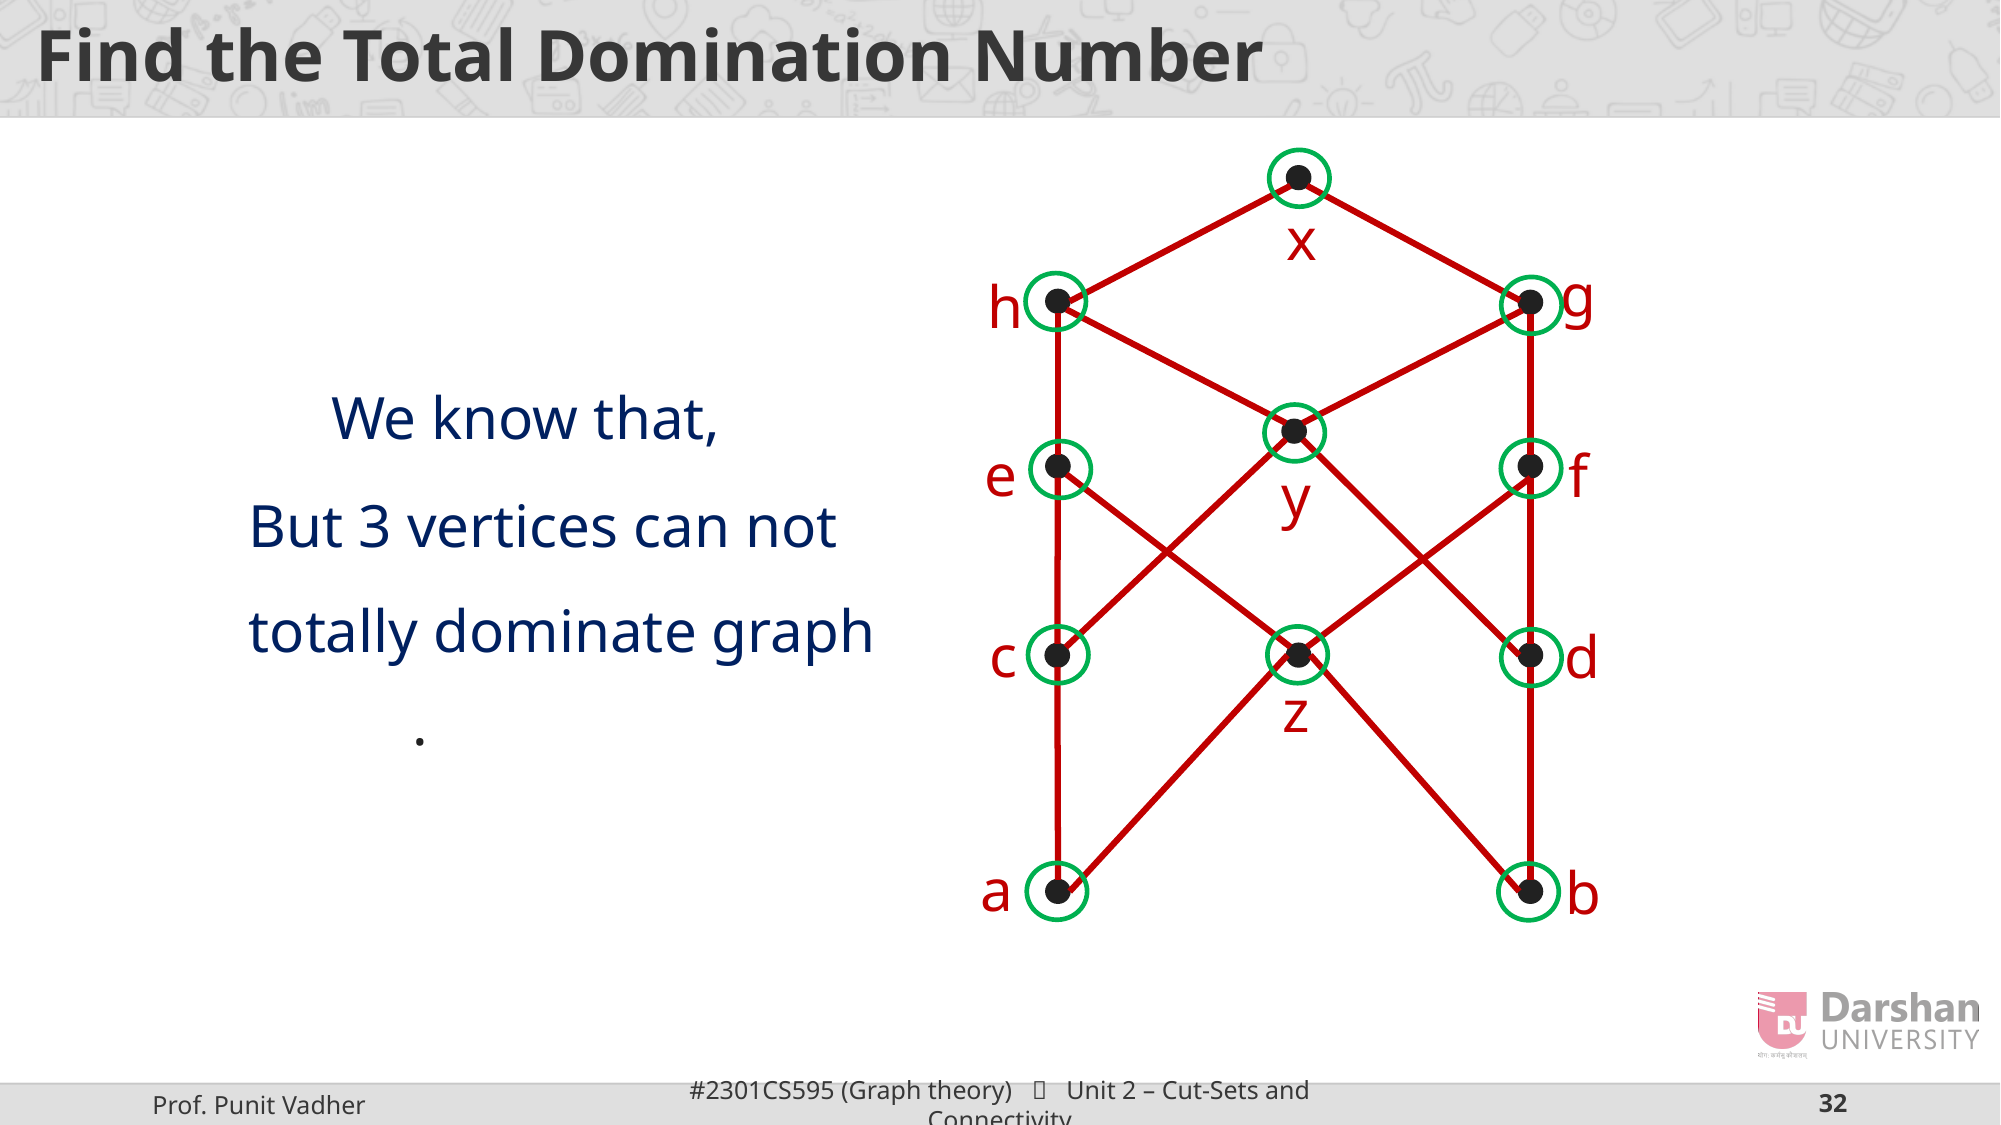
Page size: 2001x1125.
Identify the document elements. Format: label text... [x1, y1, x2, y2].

text_box [1029, 440, 1065, 499]
text_box h [972, 262, 1039, 348]
text_box d [1549, 612, 1615, 698]
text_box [1306, 477, 1531, 647]
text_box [1066, 309, 1286, 423]
text_box y [1286, 462, 1302, 537]
text_box [1268, 148, 1331, 208]
text_box b [1551, 848, 1617, 934]
text_box a [965, 845, 1028, 931]
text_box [1069, 655, 1287, 892]
text_box [1263, 403, 1326, 463]
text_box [1302, 310, 1523, 423]
text_box c [975, 611, 1033, 697]
text_box Give at least 2 dominating set for each of the following graphs [1758, 992, 1979, 1059]
text_box e [969, 430, 1033, 516]
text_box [1310, 656, 1519, 892]
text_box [1065, 439, 1286, 648]
text_box z [1287, 683, 1310, 752]
title Find the Total Domination Number [0, 0, 2000, 117]
text_box g [1545, 250, 1612, 336]
text_box [1519, 628, 1563, 688]
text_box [1066, 474, 1291, 647]
text_box f [1553, 431, 1603, 517]
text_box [1069, 185, 1291, 302]
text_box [1302, 439, 1519, 656]
text_box [1024, 272, 1087, 331]
text_box [1519, 438, 1563, 498]
text_box [1266, 625, 1310, 685]
text_box [1497, 862, 1560, 922]
text_box [1026, 625, 1090, 685]
text_box [1025, 861, 1089, 921]
text_box [1500, 275, 1563, 335]
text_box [1306, 185, 1520, 301]
text_box x [1291, 207, 1306, 280]
